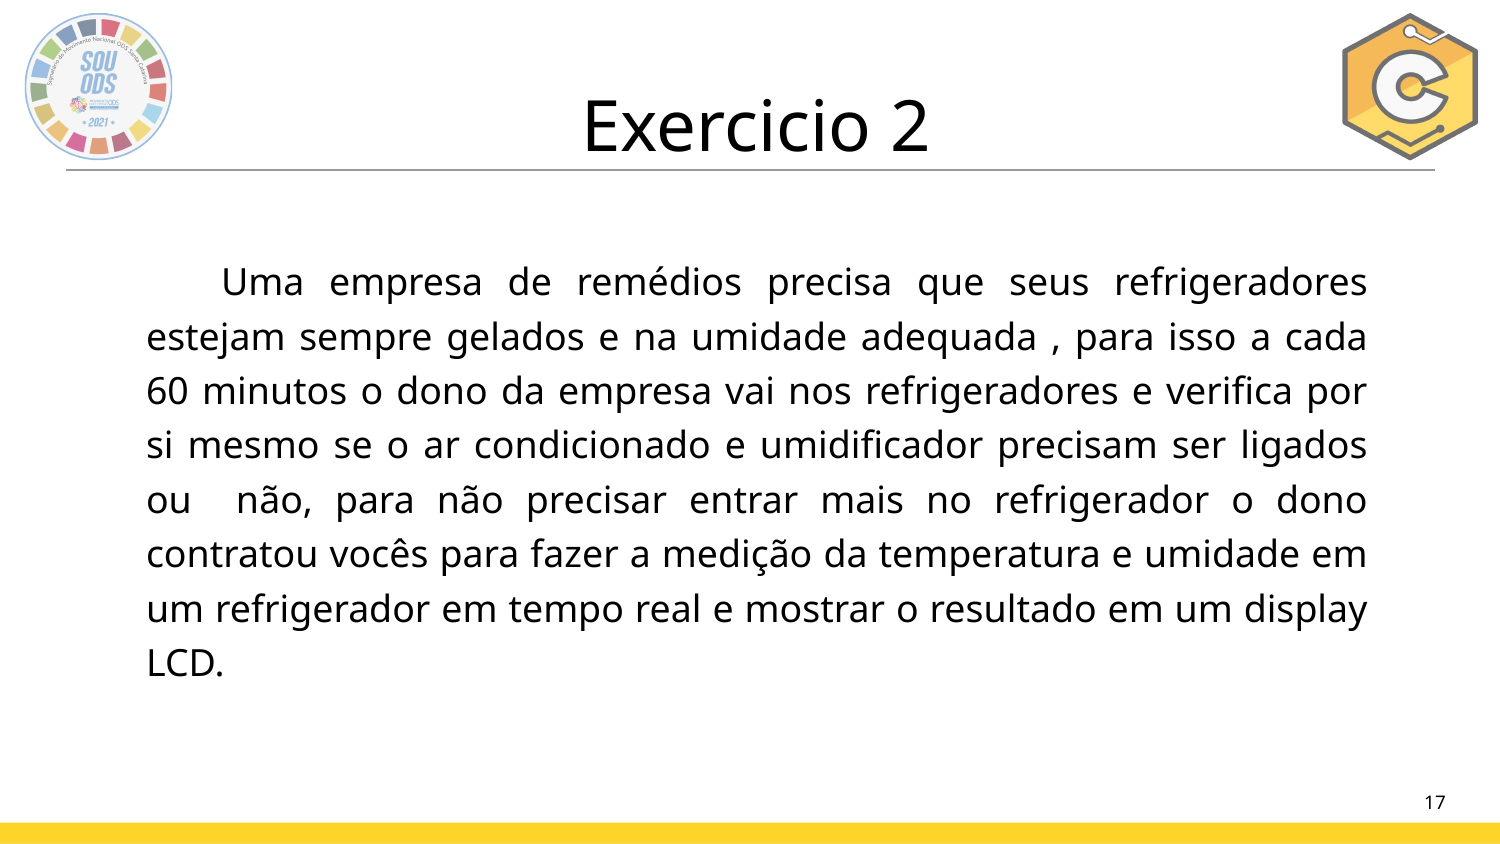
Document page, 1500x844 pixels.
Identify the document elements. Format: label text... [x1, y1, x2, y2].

text_box Exercicio 2 [97, 65, 1415, 138]
text_box [0, 822, 1500, 844]
text_box Uma empresa de remédios precisa que seus refrigeradores estejam sempre gelados e na umidade adequada , para isso a cada 60 minutos o dono da empresa vai nos refrigeradores e verifica por si mesmo se o ar condicionado e umidificador precisam ser ligados ou não, para não precisar entrar mais no refrigerador o dono contratou vocês para fazer a medição da temperatura e umidade em um refrigerador em tempo real e mostrar o resultado em um display LCD. [64, 178, 1451, 755]
slide_number ‹#› [1415, 795, 1451, 822]
